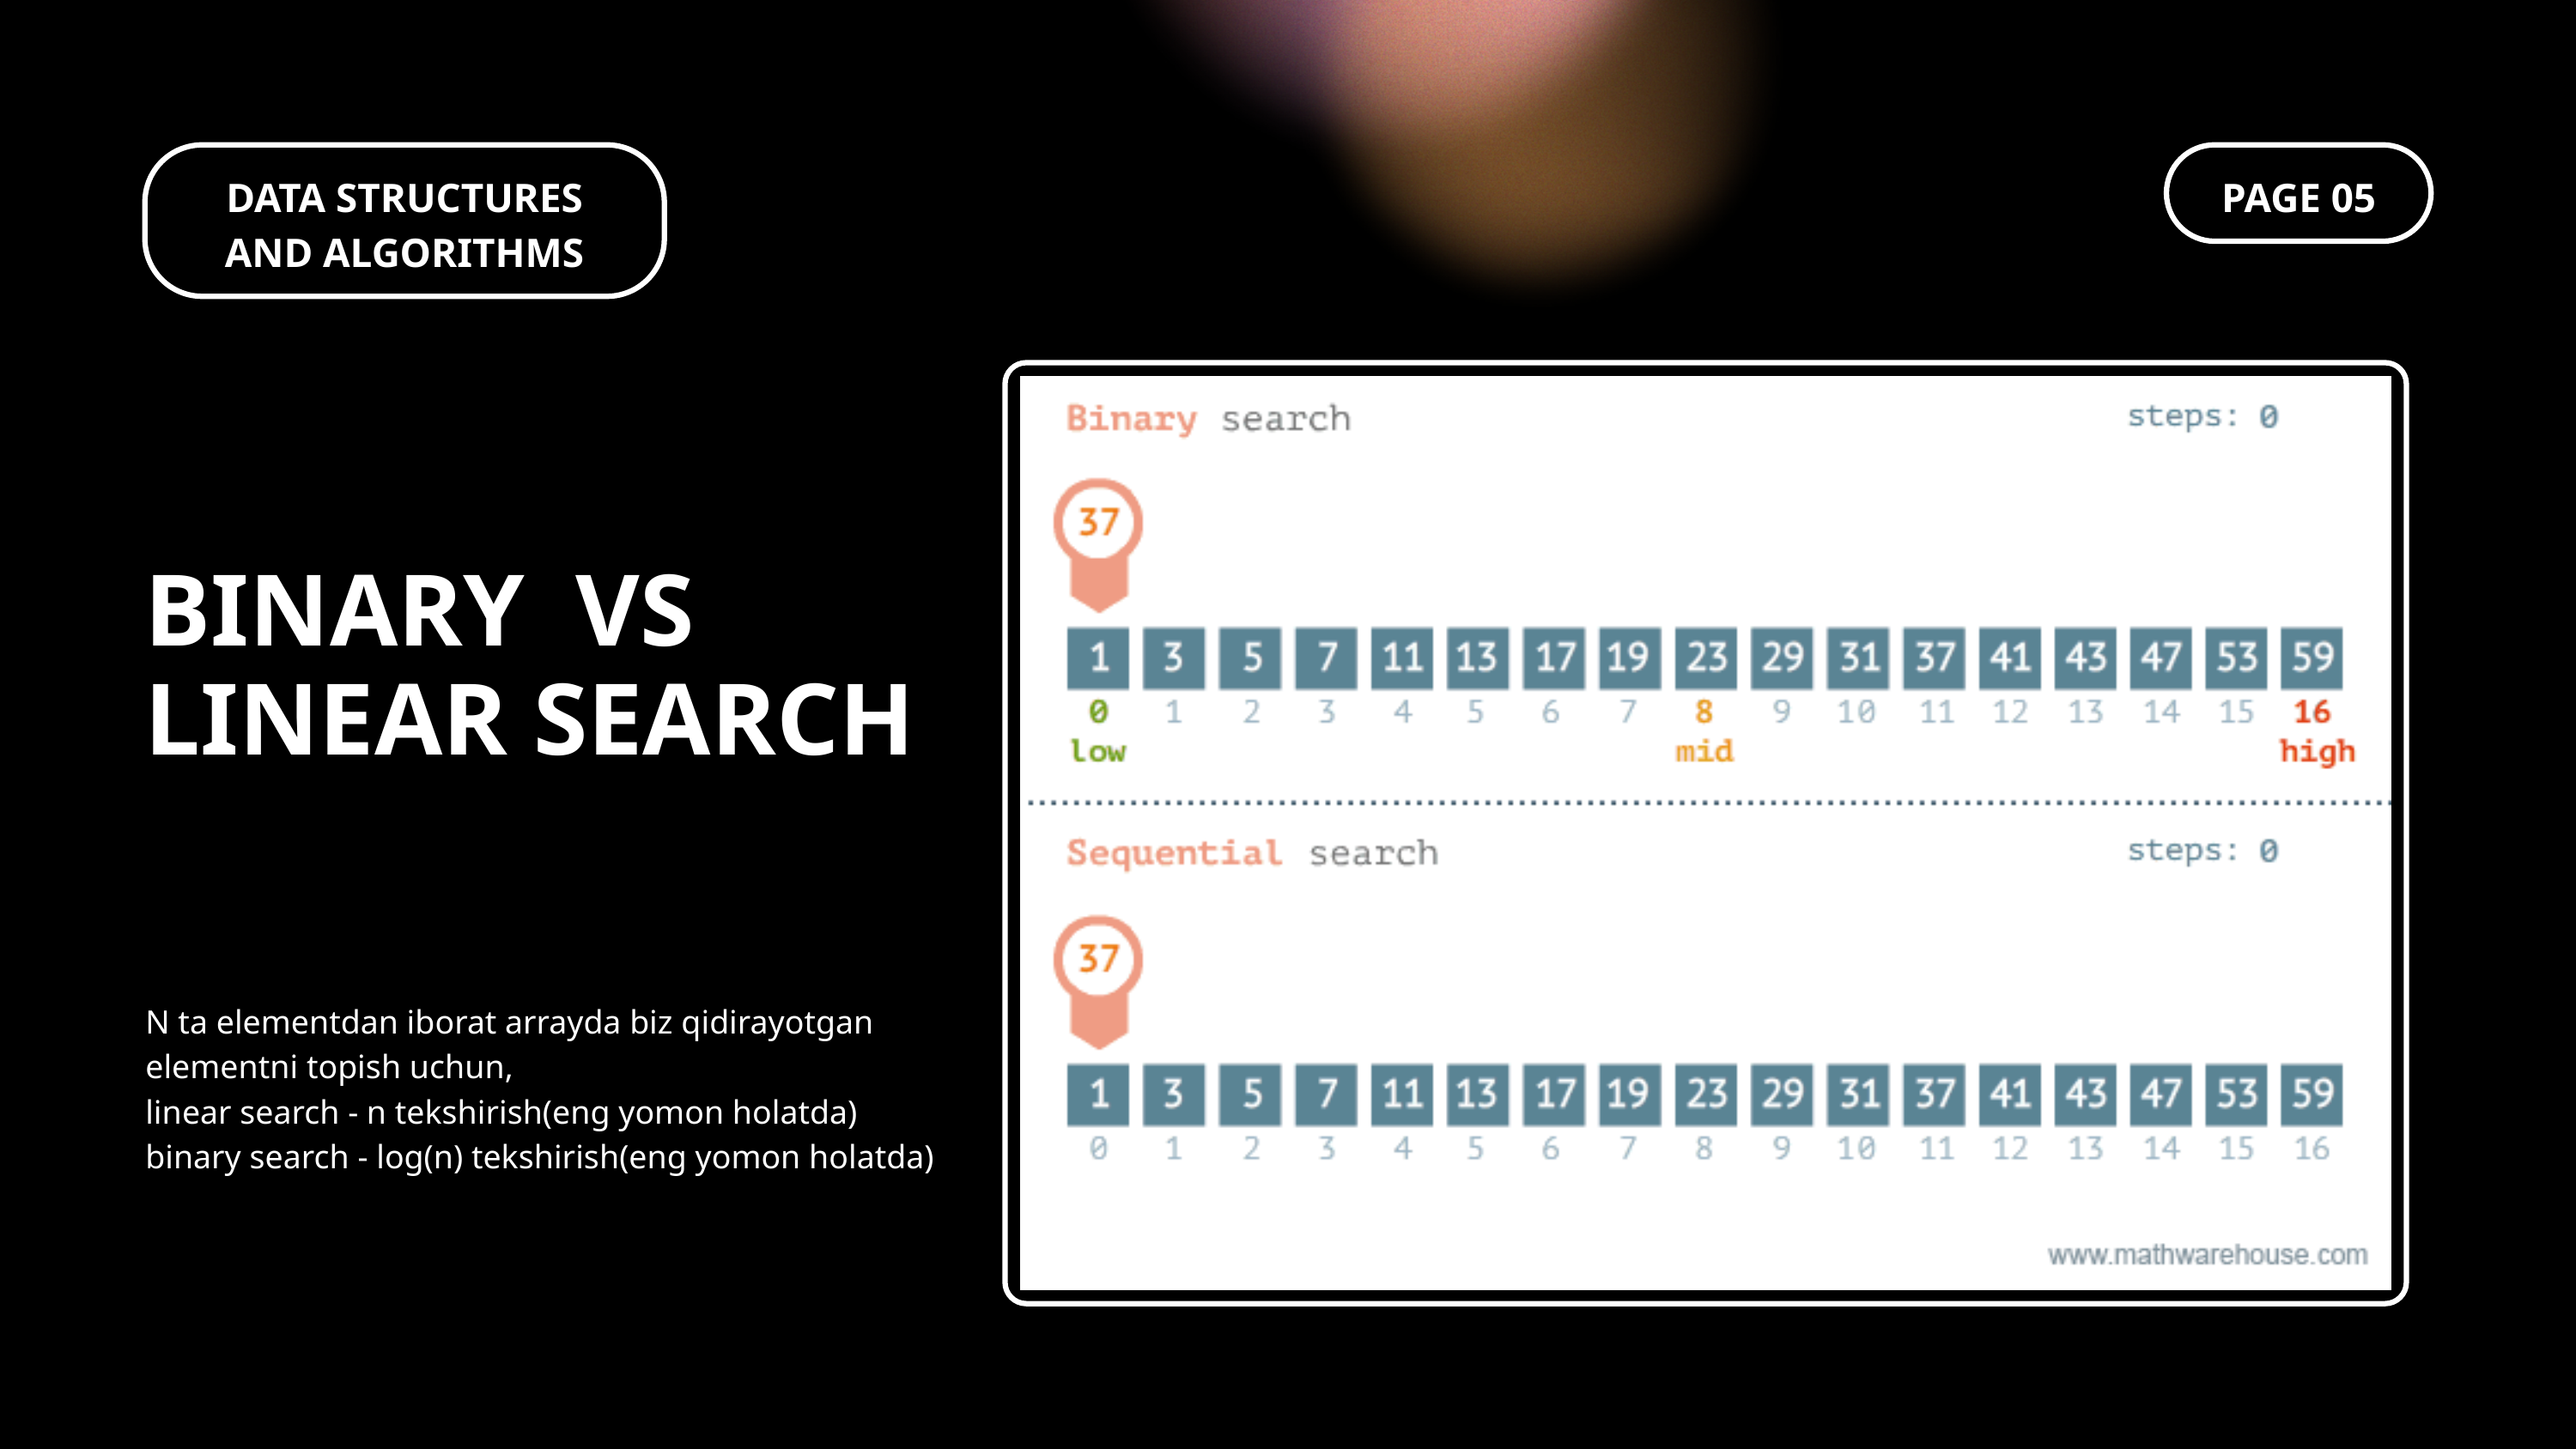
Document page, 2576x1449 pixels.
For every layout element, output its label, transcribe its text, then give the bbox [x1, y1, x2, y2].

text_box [1005, 362, 2407, 1304]
picture [1020, 376, 2391, 1290]
text_box BINARY VS LINEAR SEARCH [144, 557, 949, 775]
text_box N ta elementdan iborat arrayda biz qidirayotgan elementni topish uchun, linear search - n tekshirish(eng yomon holatda) binary search - log(n) tekshirish(eng yomon holatda) [145, 995, 1000, 1221]
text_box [2166, 144, 2432, 242]
text_box [827, 0, 1793, 316]
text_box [144, 144, 665, 297]
